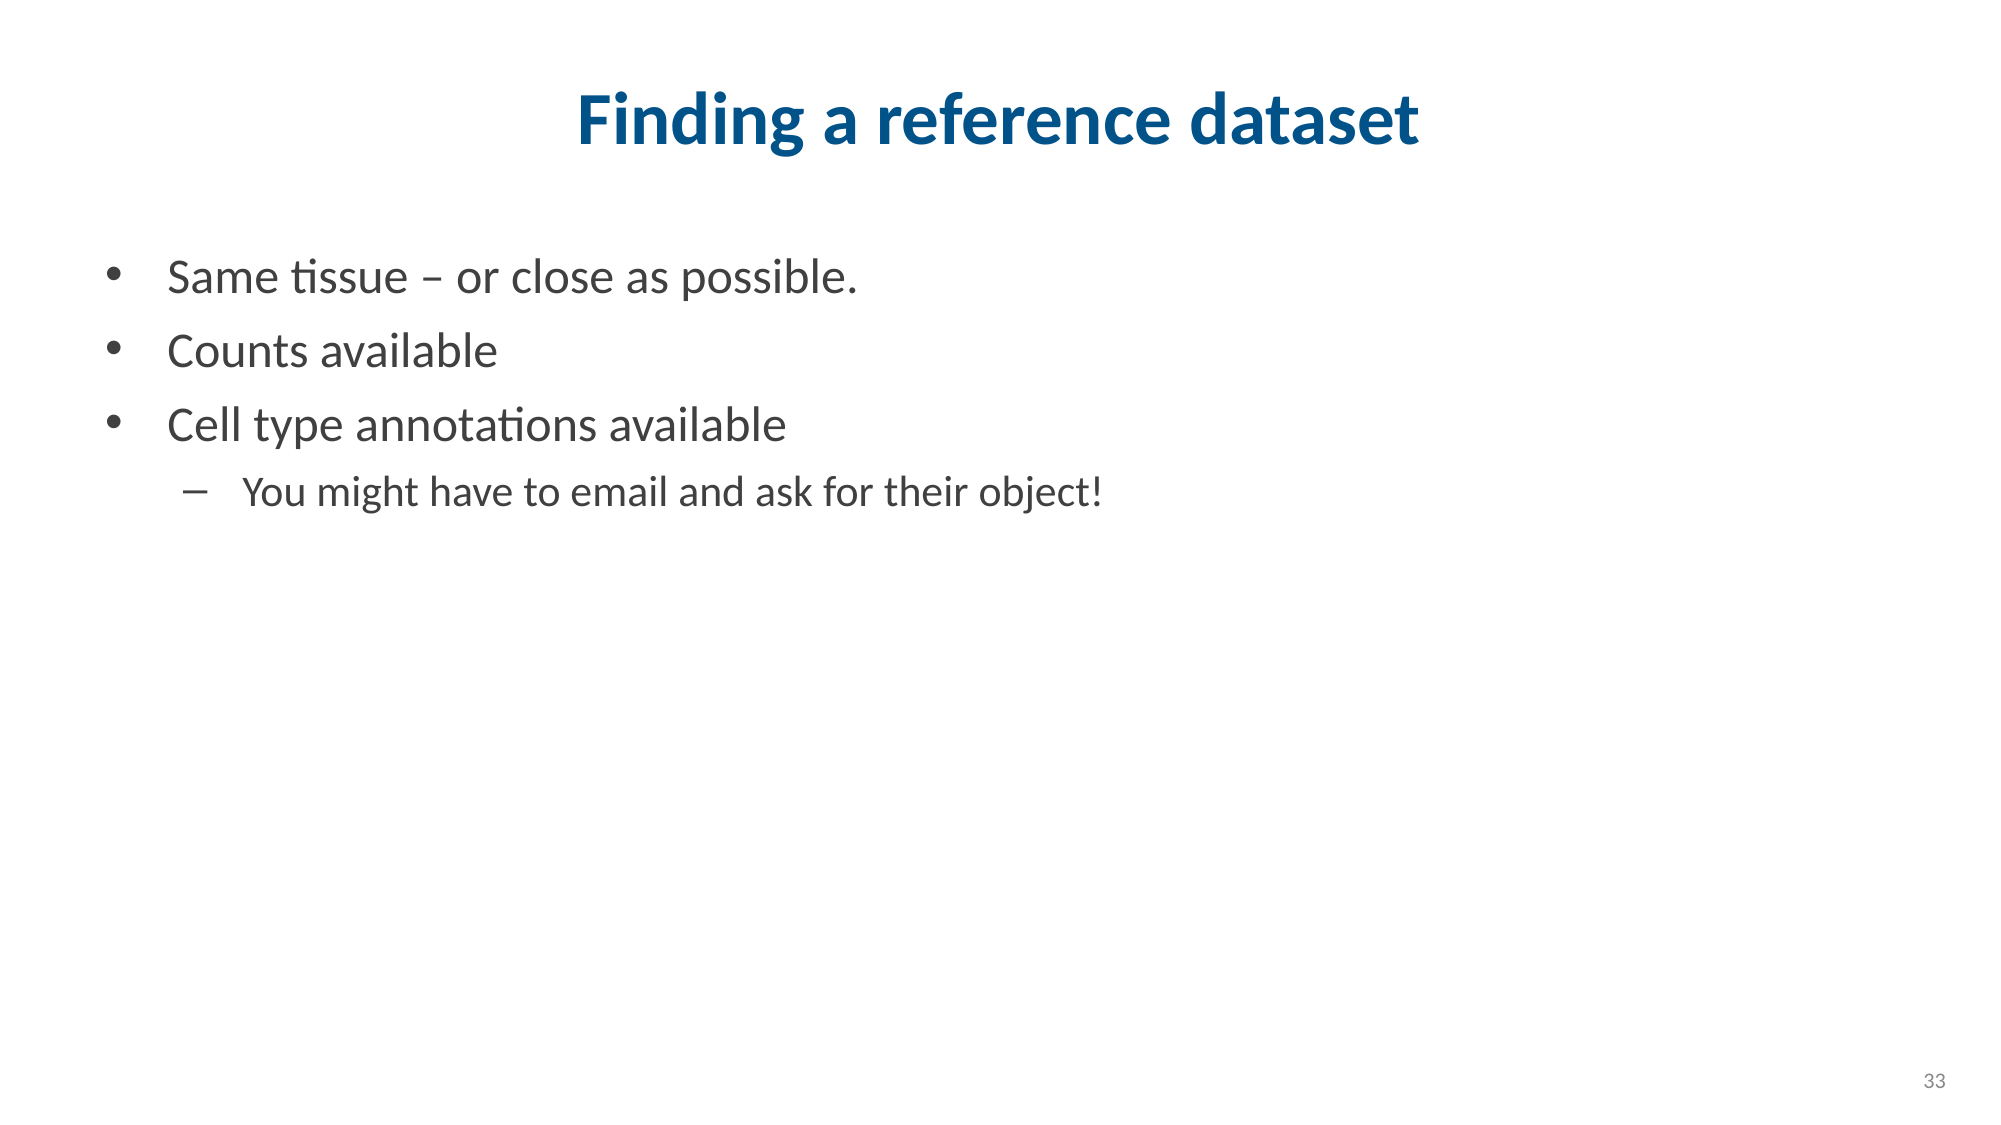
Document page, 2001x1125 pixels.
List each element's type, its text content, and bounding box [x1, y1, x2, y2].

list Same tissue – or close as possible. Counts available Cell type annotations available You might have to email and ask for their object! [81, 237, 1914, 1058]
title Finding a reference dataset [0, 20, 2000, 209]
